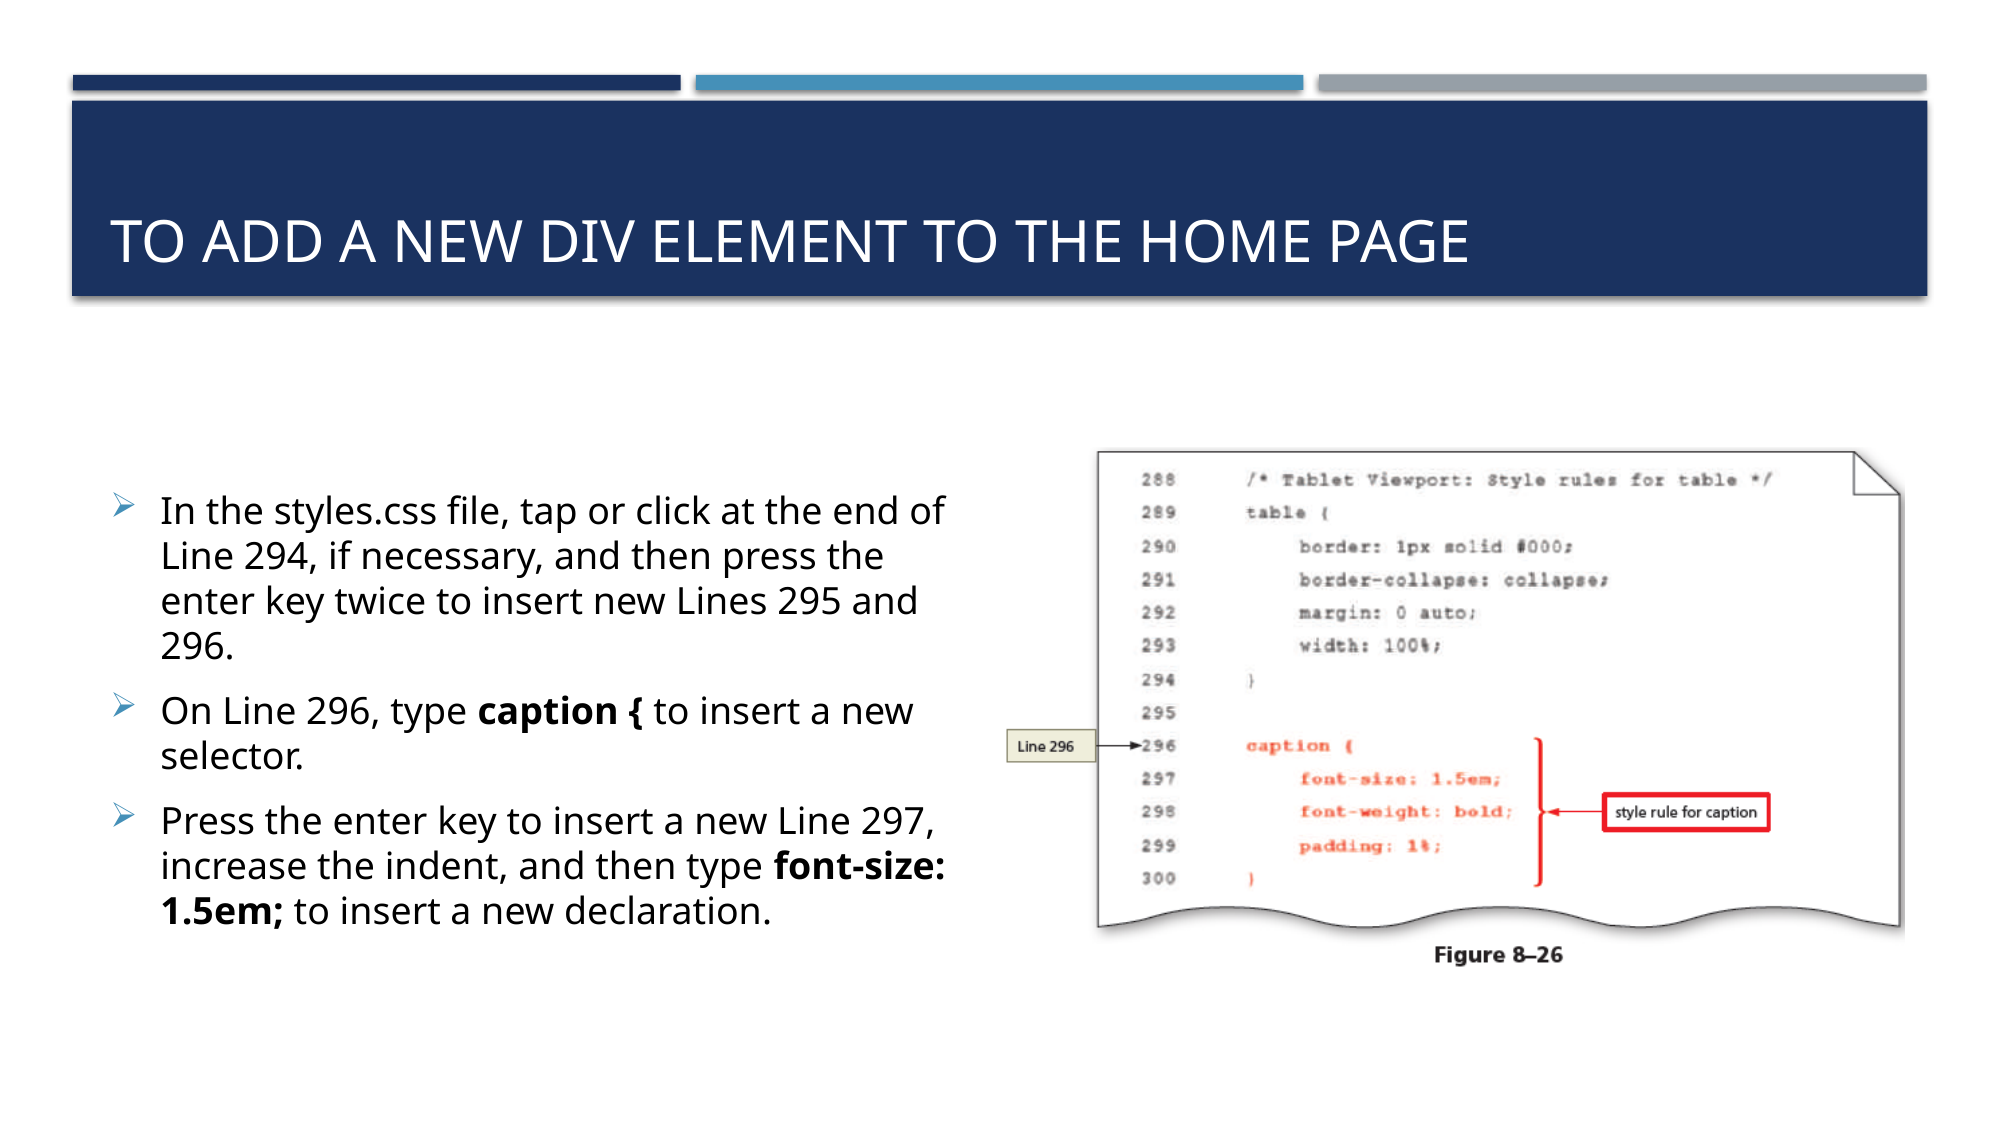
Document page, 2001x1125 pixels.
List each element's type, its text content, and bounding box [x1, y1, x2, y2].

picture [1004, 446, 1906, 973]
list In the styles.css file, tap or click at the end of Line 294, if necessary, and then press the enter key twice to insert new Lines 295 and 296. On Line 296, type caption { to insert a new selector. Press the enter key to insert a new Line 297, increase the indent, and then type font-size: 1.5em; to insert a new declaration. [95, 329, 996, 1090]
title To Add a New div Element to the Home Page [95, 115, 1905, 282]
